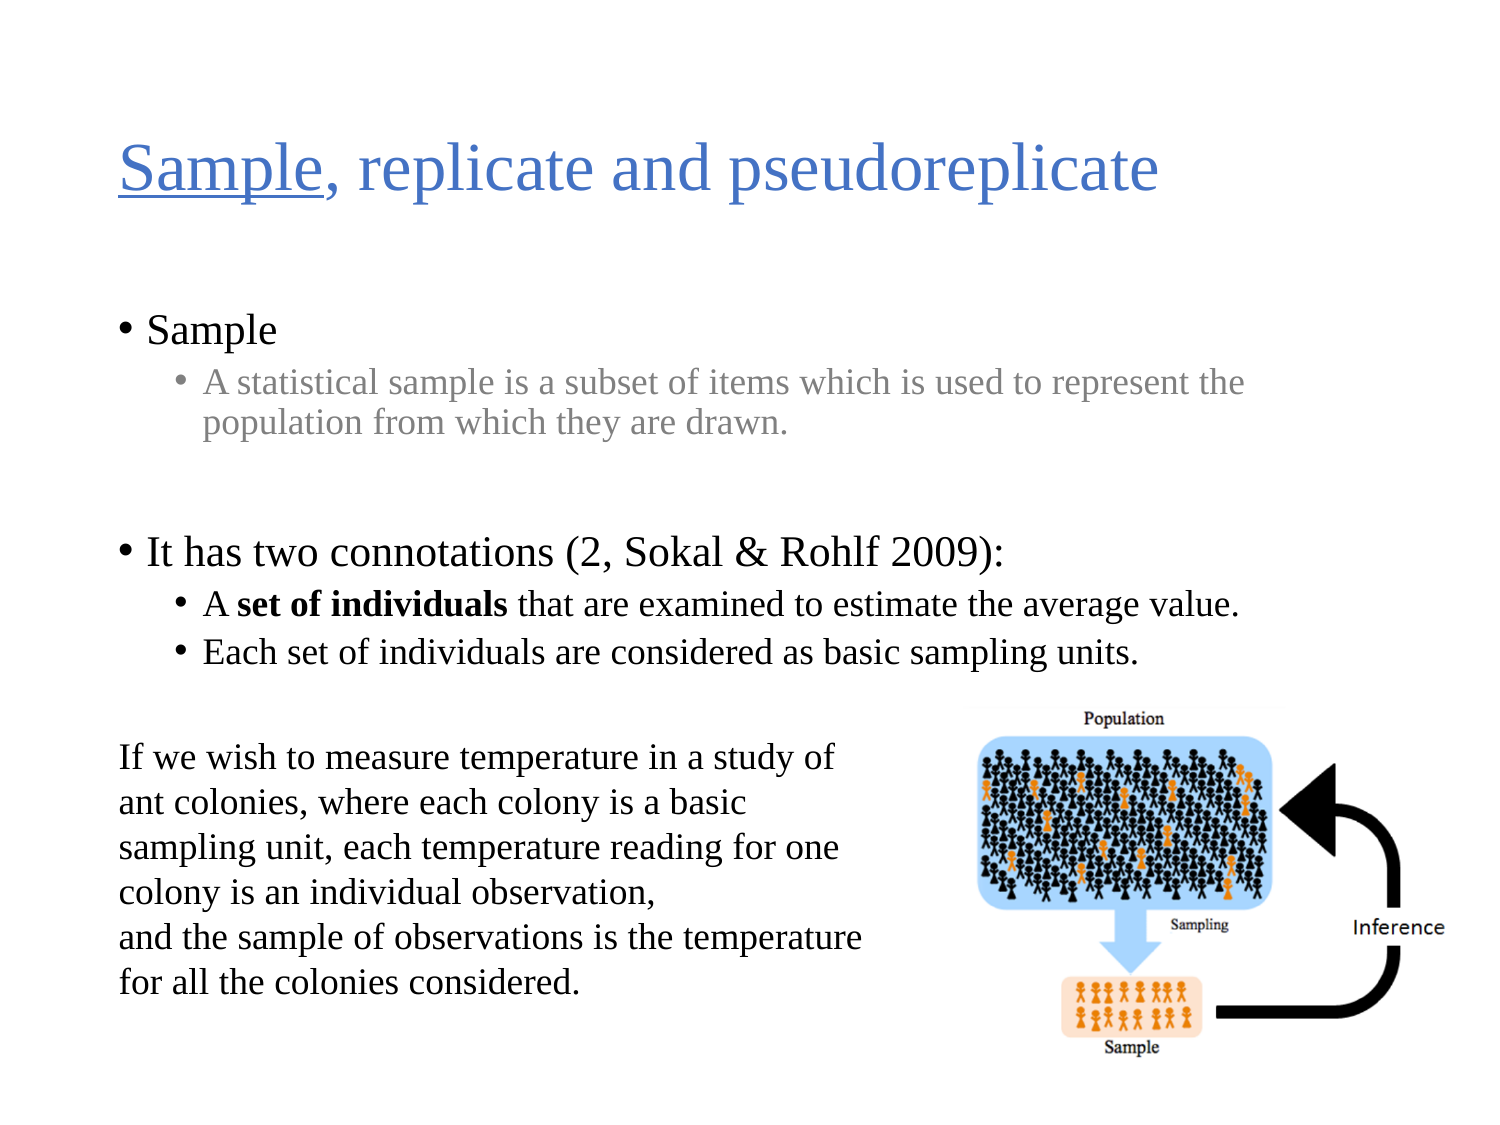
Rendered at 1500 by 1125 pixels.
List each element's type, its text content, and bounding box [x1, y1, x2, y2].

title Sample, replicate and pseudoreplicate [103, 59, 1397, 278]
list Sample A statistical sample is a subset of items which is used to represent the population from which they are drawn. It has two connotations (2, Sokal & Rohlf 2009): A set of individuals that are examined to estimate the average value. Each set of individuals are considered as basic sampling units. [103, 299, 1397, 1014]
text_box If we wish to measure temperature in a study of ant colonies, where each colony is a basic sampling unit, each temperature reading for one colony is an individual observation, and the sample of observations is the temperature for all the colonies considered. [103, 724, 901, 1009]
picture [949, 675, 1468, 1091]
